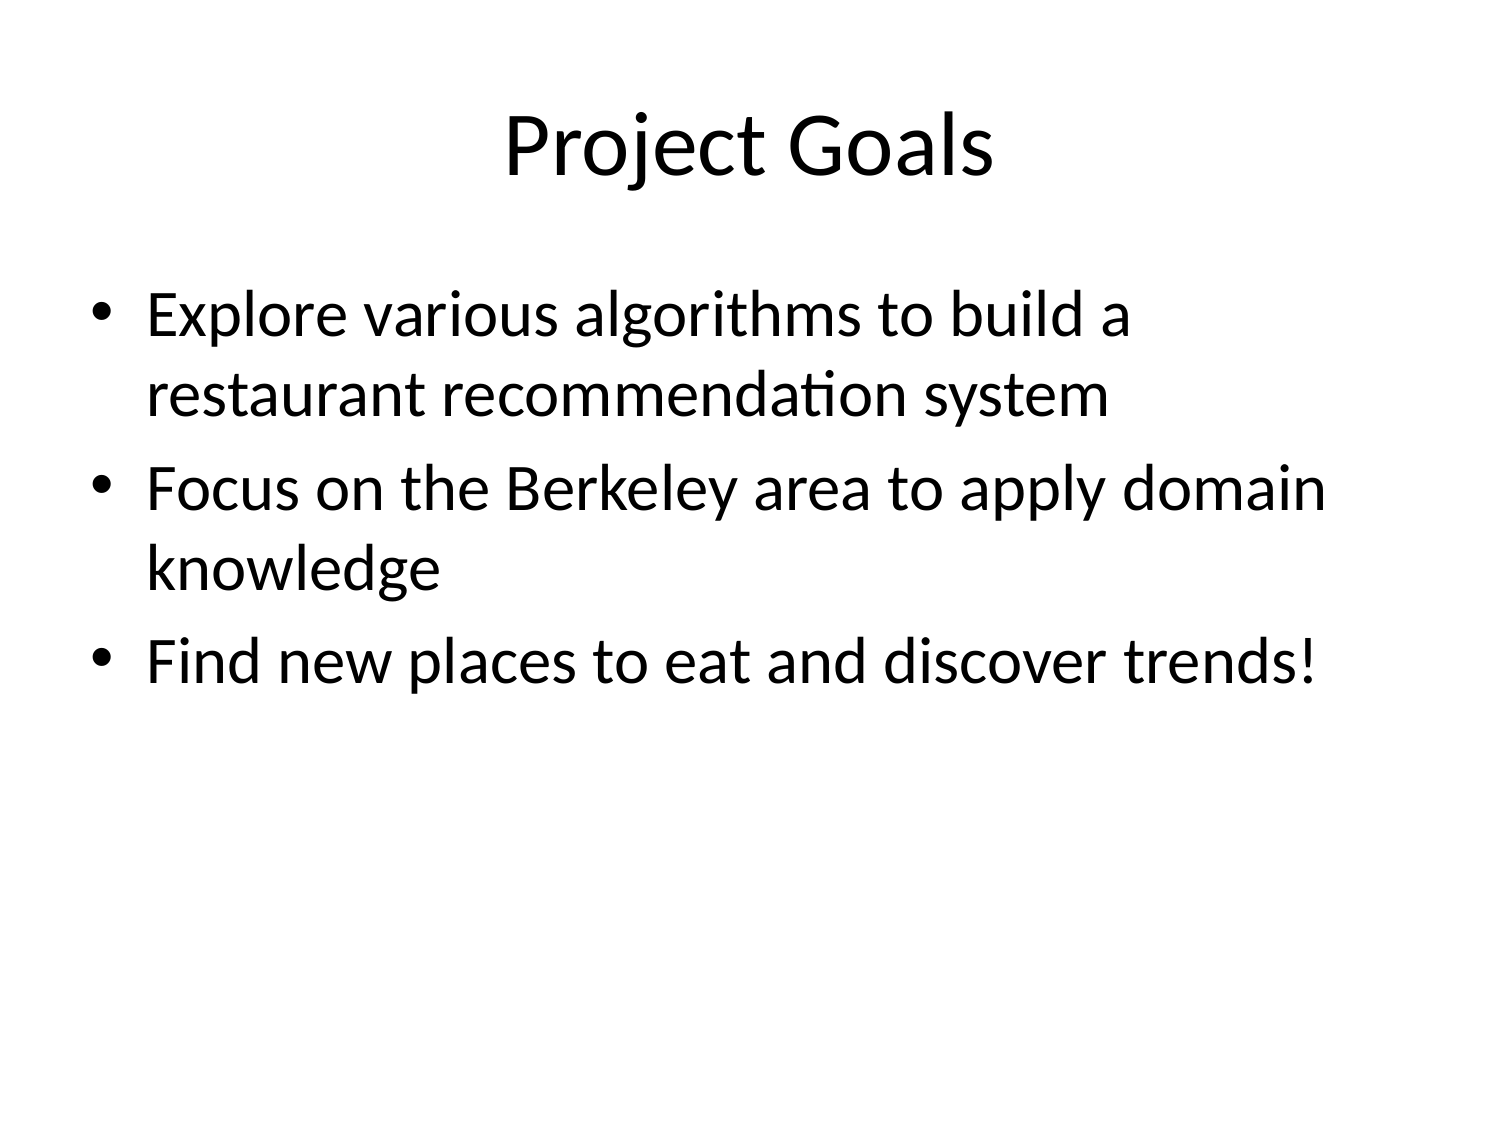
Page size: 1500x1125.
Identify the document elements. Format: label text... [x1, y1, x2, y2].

title Project Goals [75, 45, 1425, 233]
list Explore various algorithms to build a restaurant recommendation system Focus on the Berkeley area to apply domain knowledge Find new places to eat and discover trends! [75, 262, 1425, 1005]
